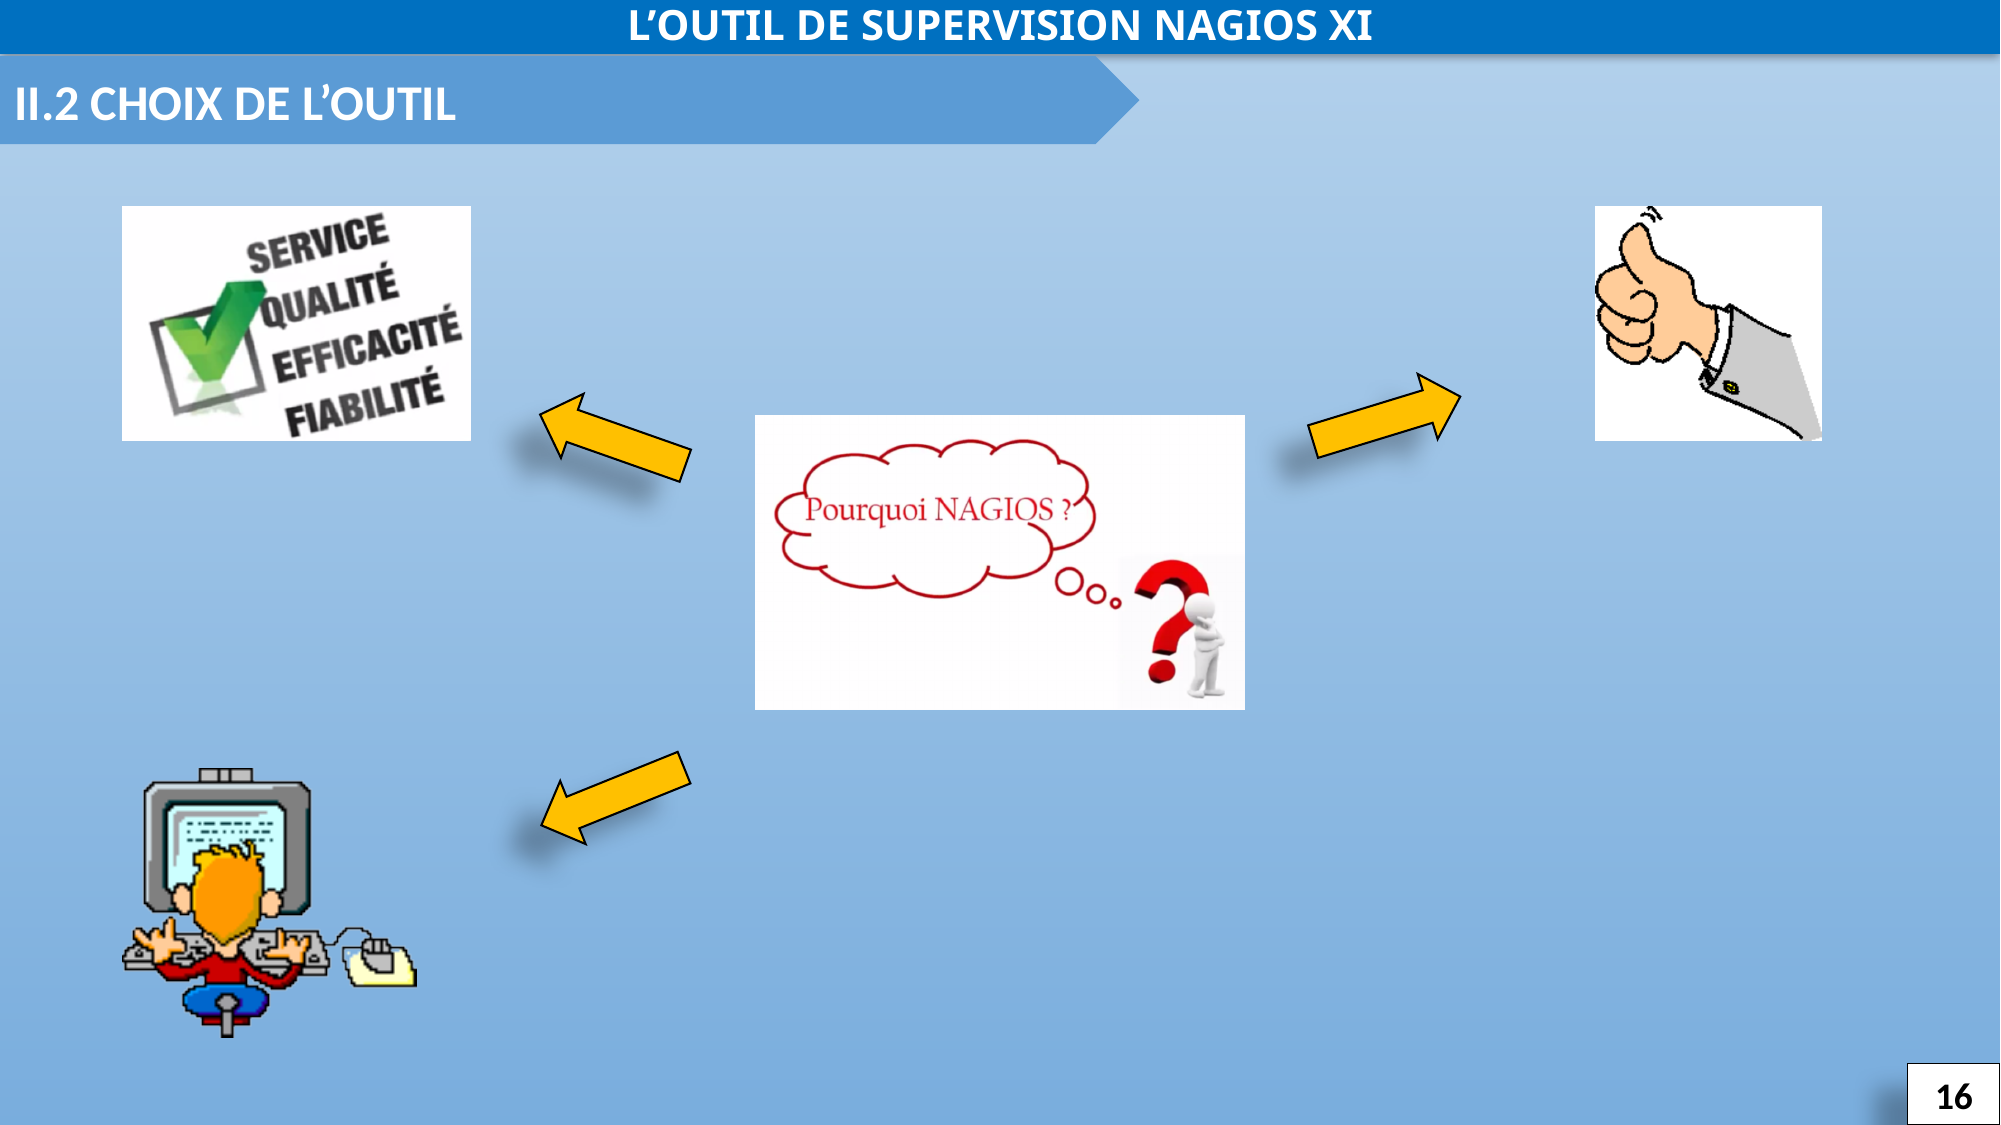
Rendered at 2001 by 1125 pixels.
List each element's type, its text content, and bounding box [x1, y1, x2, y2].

text_box L’OUTIL DE SUPERVISION NAGIOS XI [0, 0, 2000, 54]
picture [755, 415, 1245, 710]
text_box 16 [1907, 1063, 2000, 1125]
picture [1595, 206, 1822, 441]
text_box II.2 CHOIX DE L’OUTIL [0, 55, 1141, 146]
text_box [1306, 371, 1462, 460]
picture [122, 206, 471, 441]
text_box [540, 750, 692, 846]
picture [122, 768, 417, 1038]
text_box [538, 391, 693, 484]
